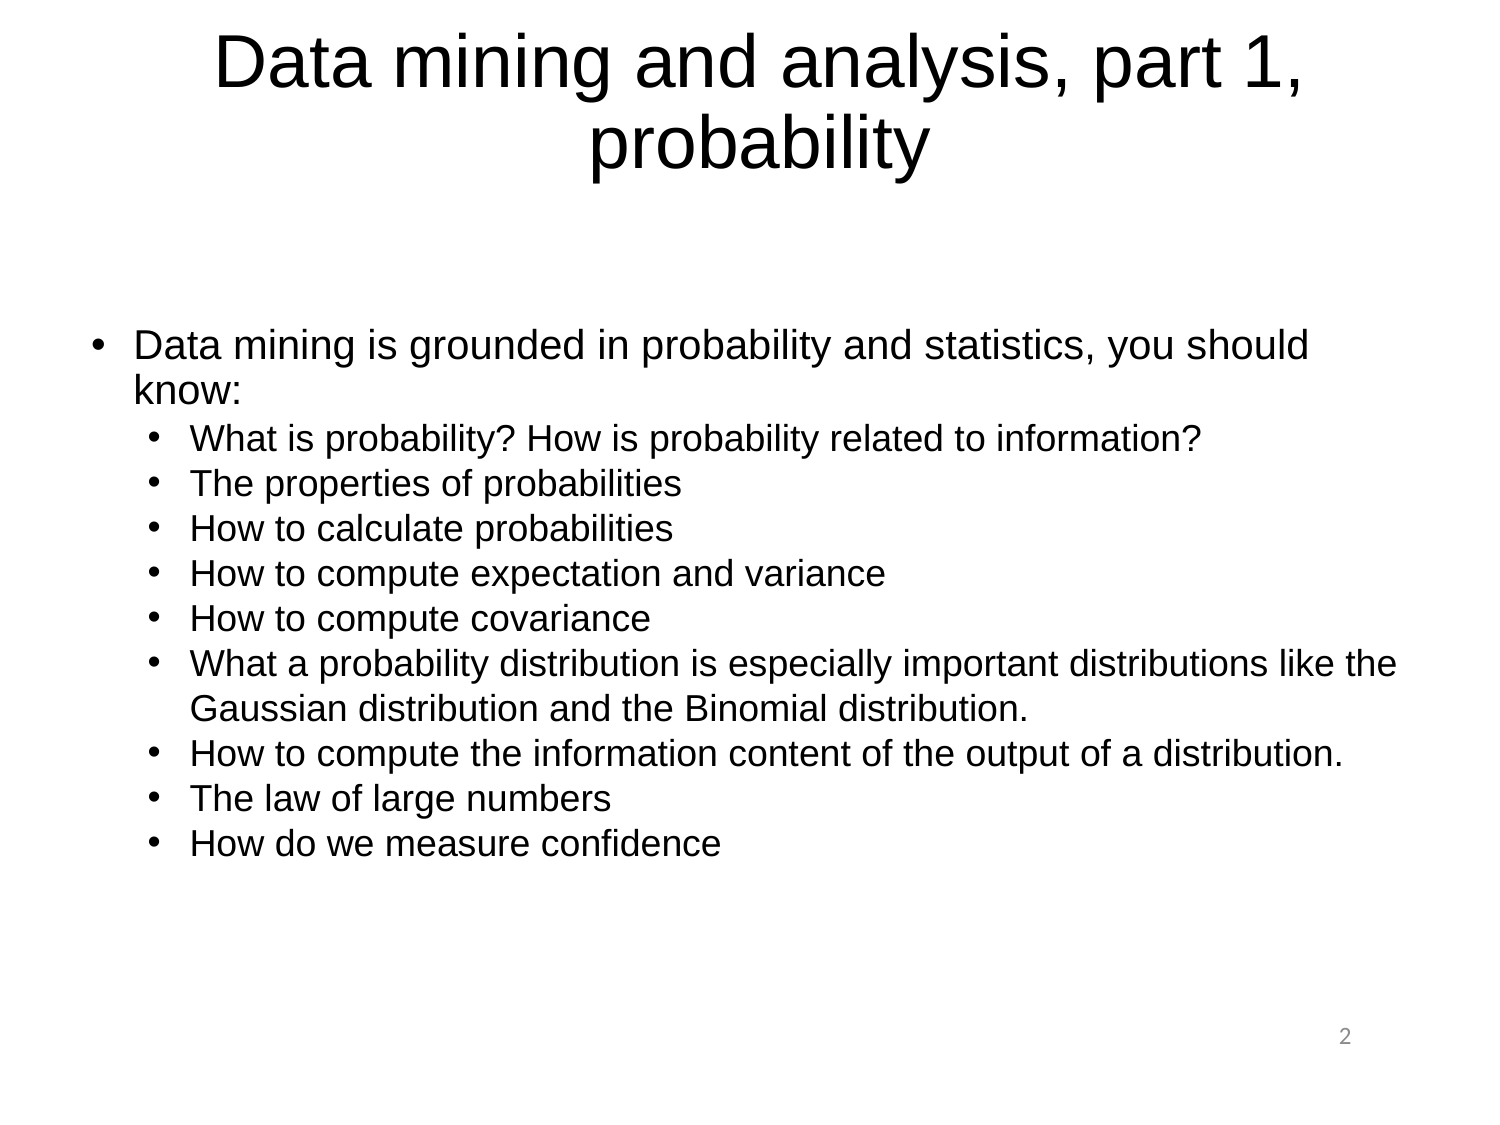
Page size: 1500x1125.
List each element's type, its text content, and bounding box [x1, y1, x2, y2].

slide_number 2 [1104, 1012, 1367, 1058]
title Data mining and analysis, part 1, probability [51, 50, 1469, 158]
list Data mining is grounded in probability and statistics, you should know: What is probability? How is probability related to information? The properties of probabilities How to calculate probabilities How to compute expectation and variance How to compute covariance What a probability distribution is especially important distributions like the Gaussian distribution and the Binomial distribution. How to compute the information content of the output of a distribution. The law of large numbers How do we measure confidence [76, 316, 1444, 912]
